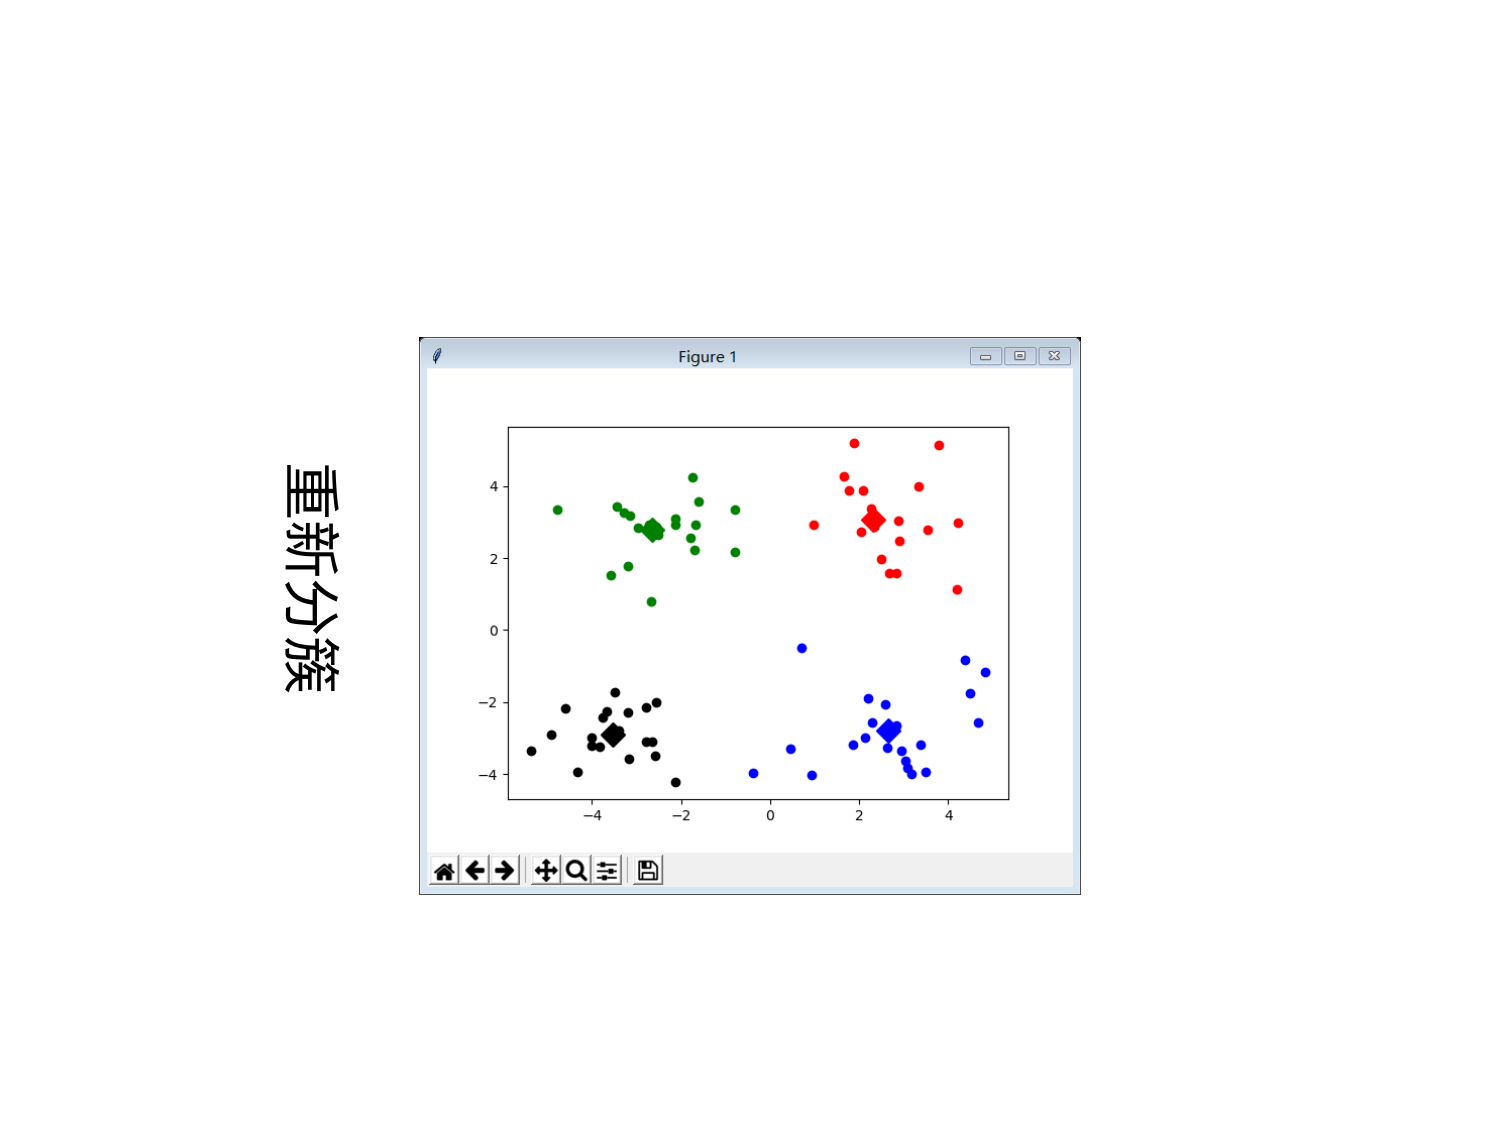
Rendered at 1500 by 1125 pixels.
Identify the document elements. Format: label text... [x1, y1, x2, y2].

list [419, 337, 1081, 895]
text_box 重新分簇 [255, 447, 357, 699]
